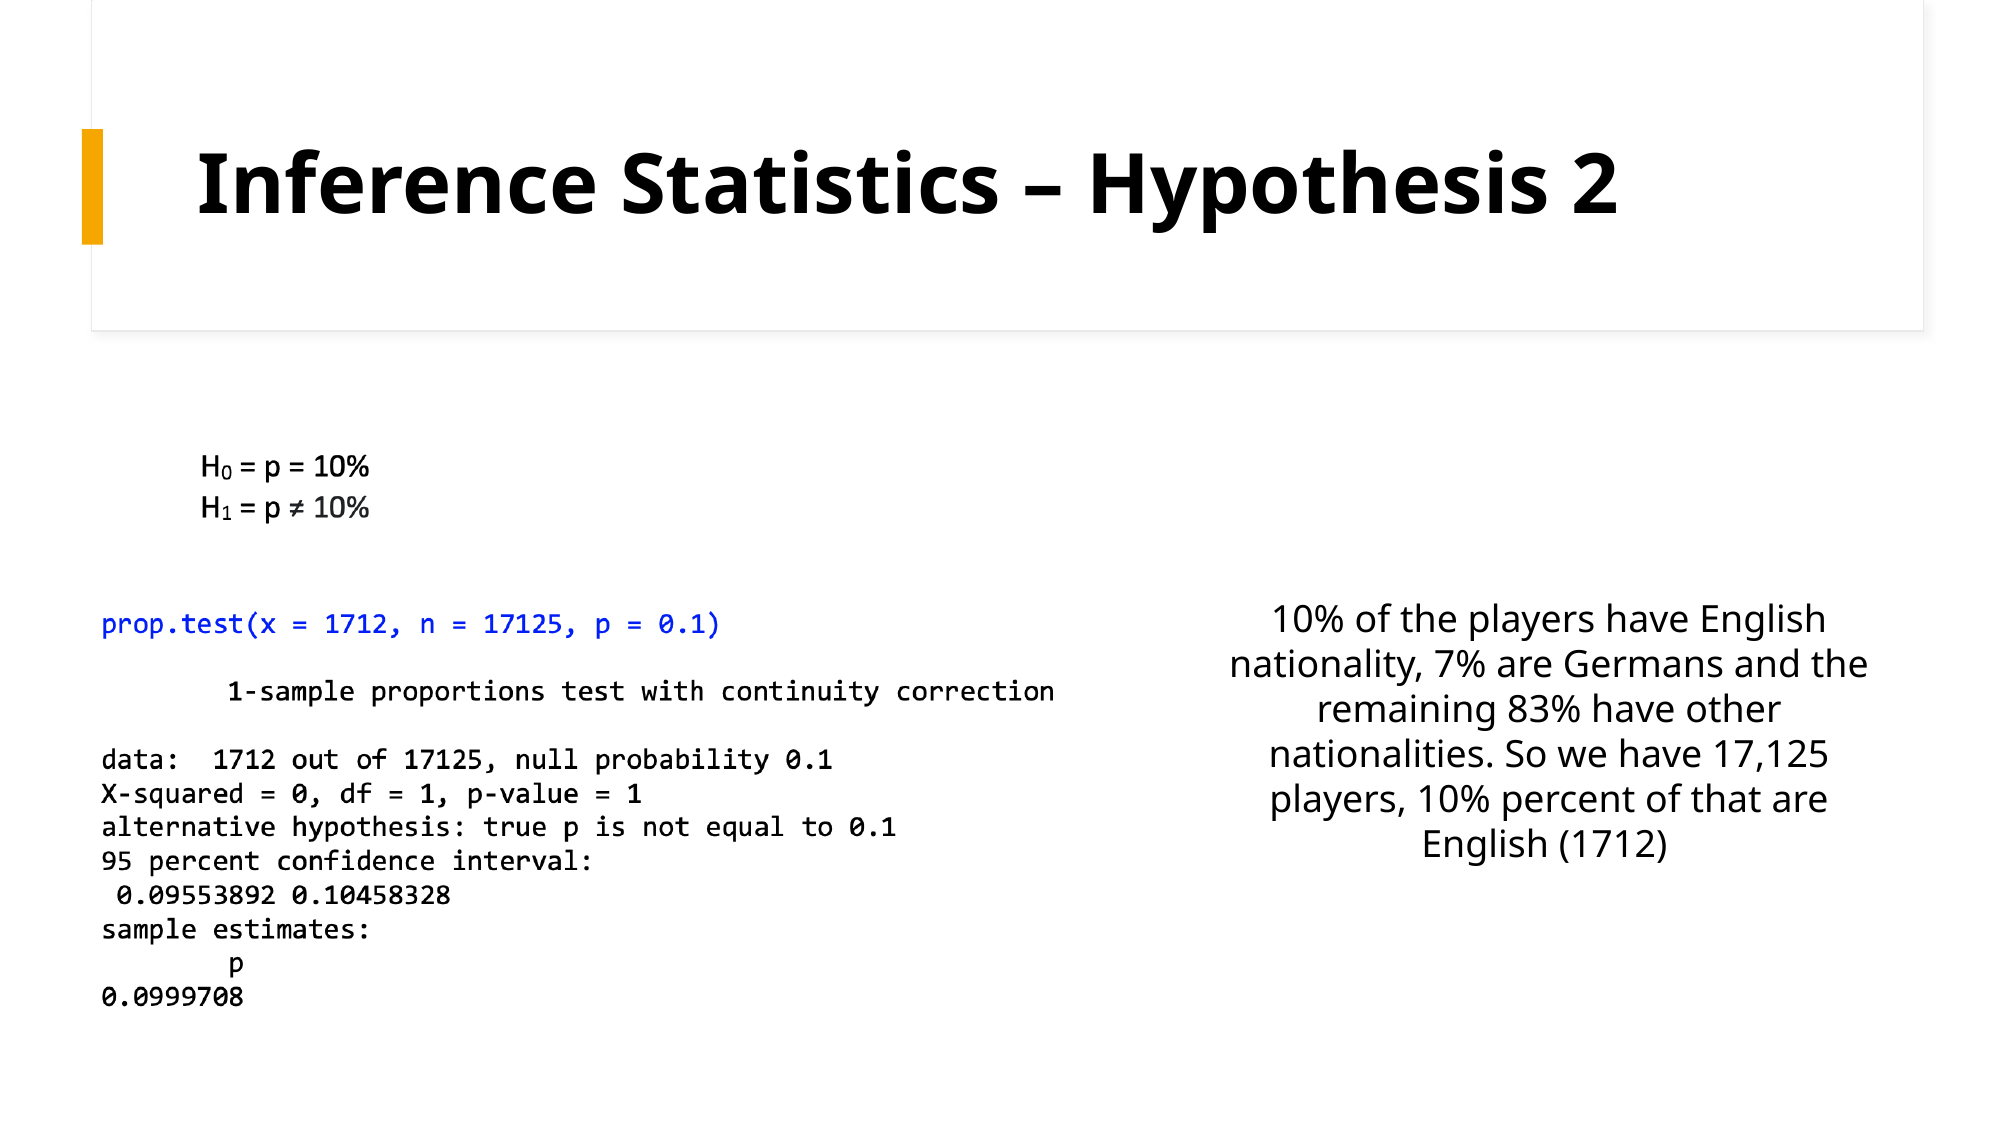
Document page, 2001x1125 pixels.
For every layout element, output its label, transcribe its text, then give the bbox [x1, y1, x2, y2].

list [72, 429, 1137, 1035]
text_box 10% of the players have English nationality, 7% are Germans and the remaining 83% have other nationalities. So we have 17,125 players, 10% percent of that are English (1712) [1194, 588, 1905, 918]
title Inference Statistics – Hypothesis 2 [183, 90, 1851, 284]
